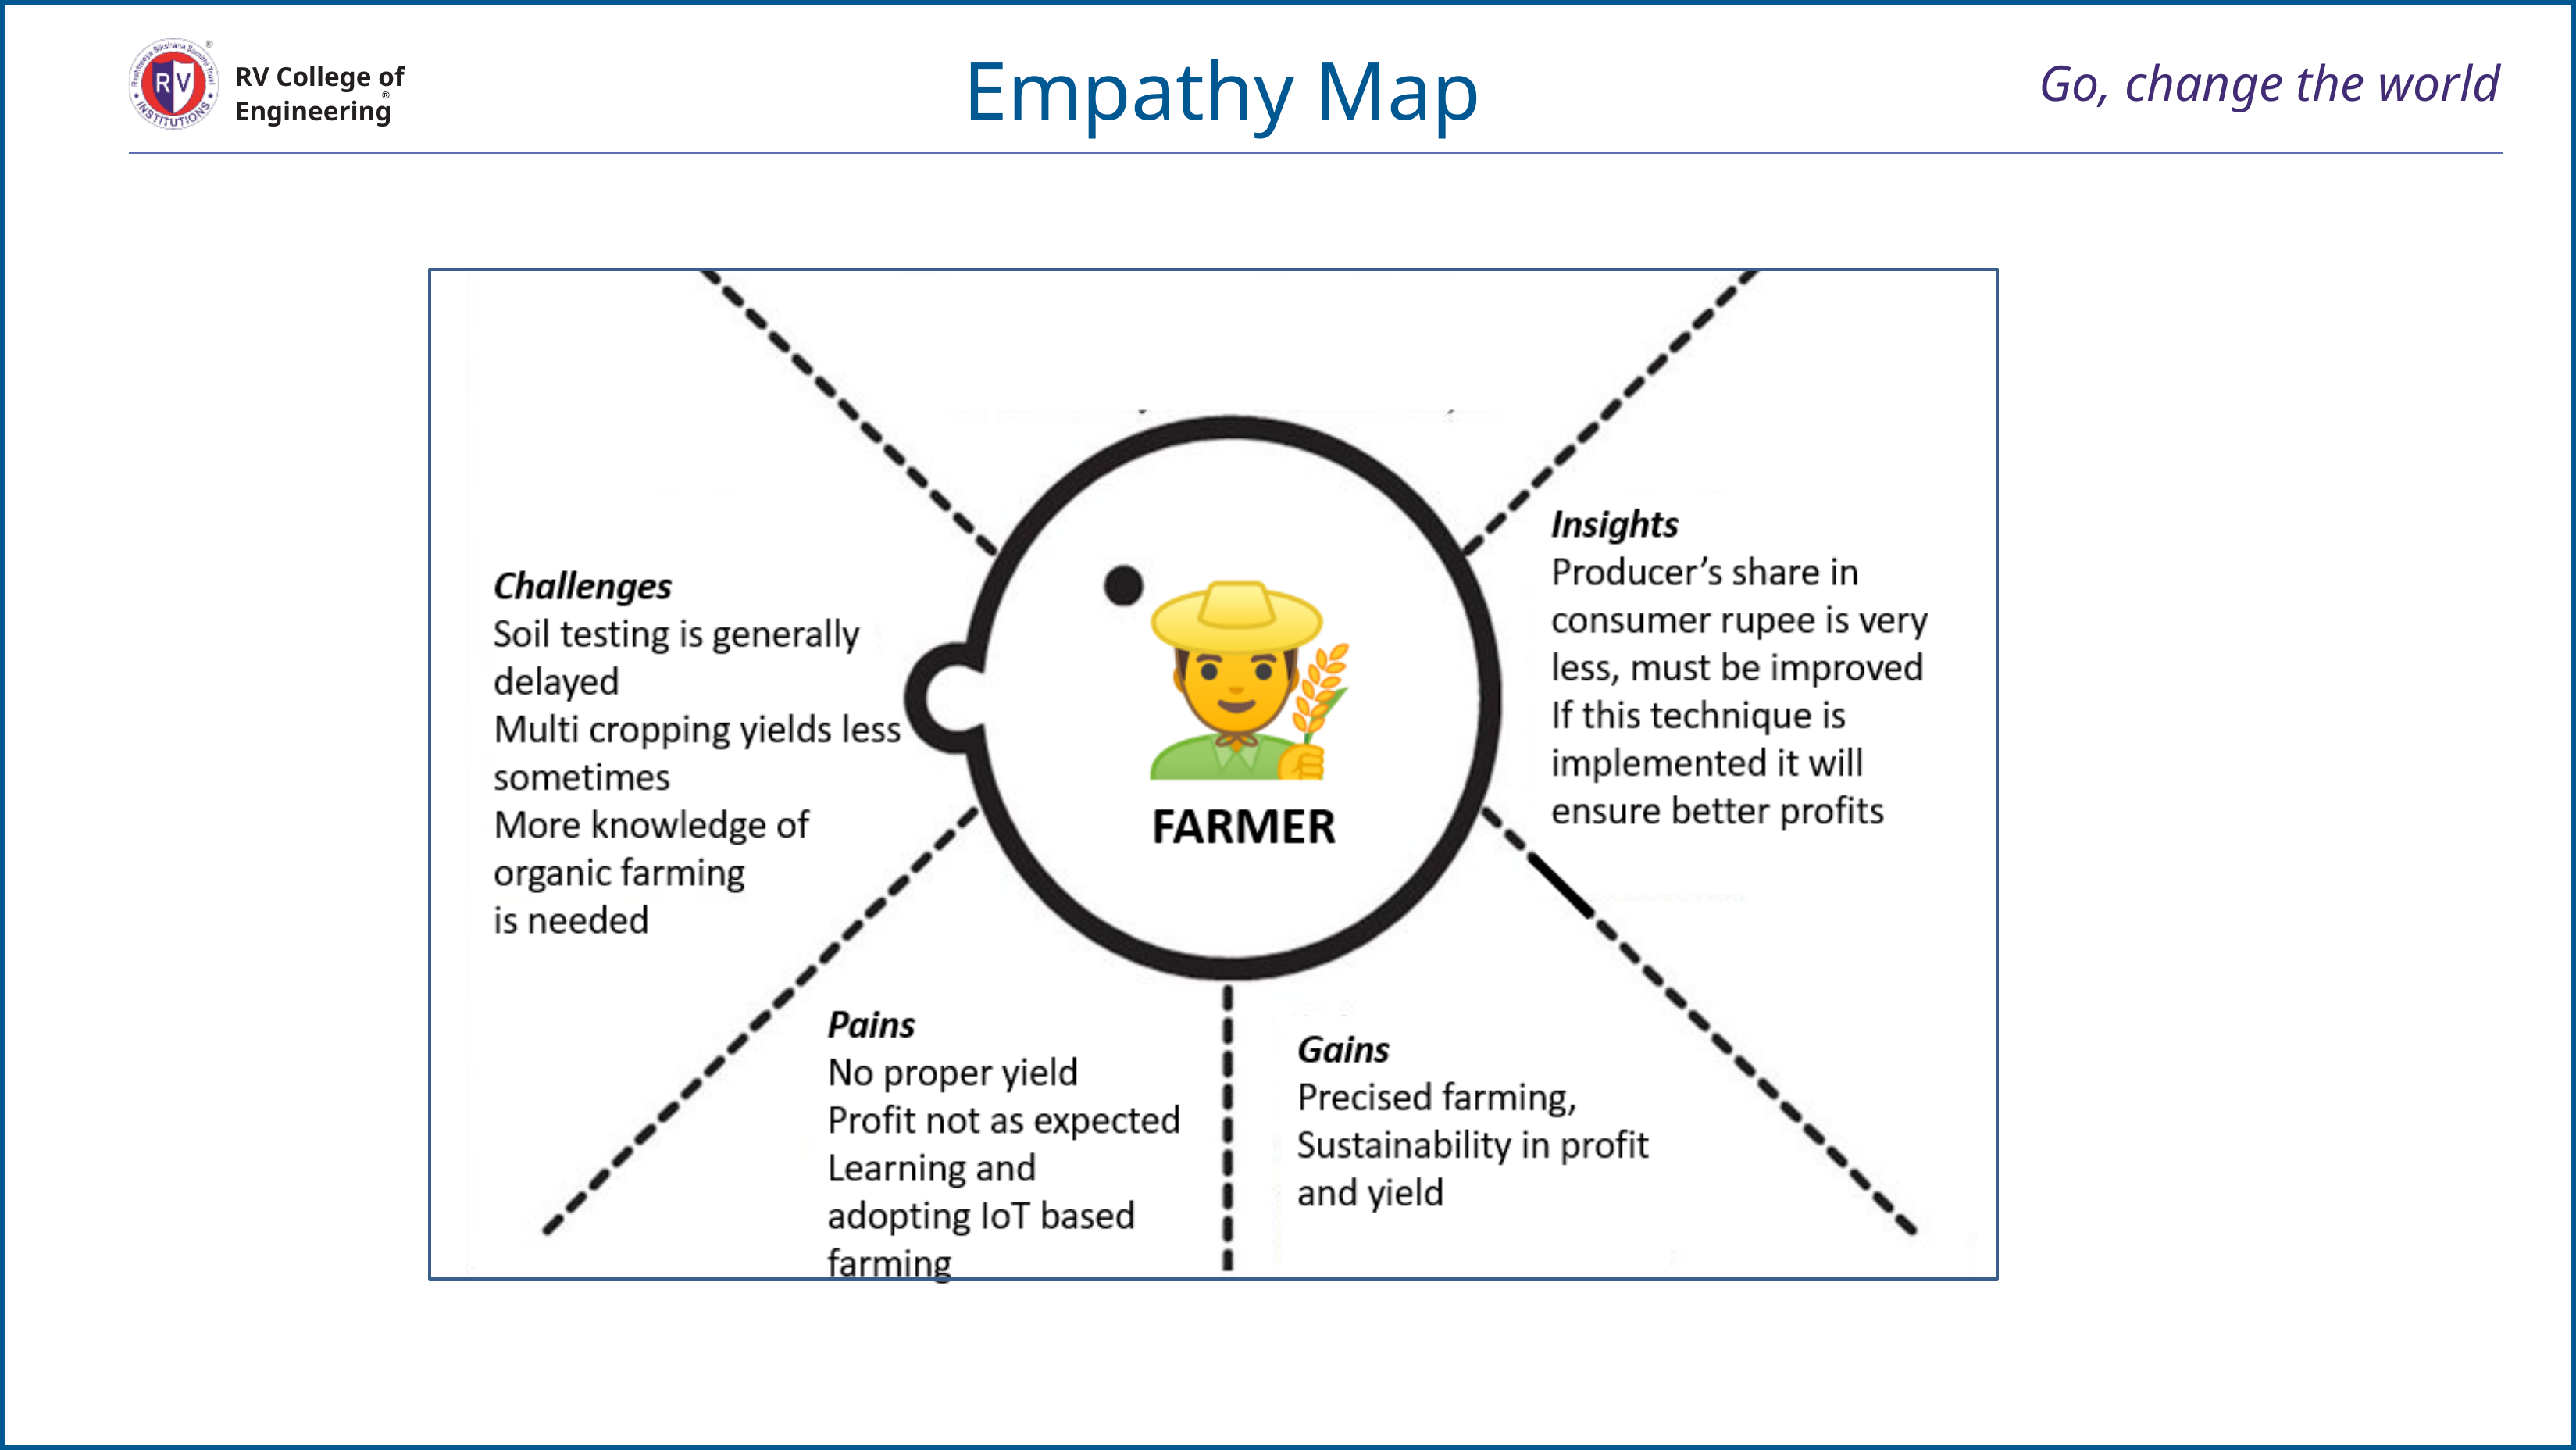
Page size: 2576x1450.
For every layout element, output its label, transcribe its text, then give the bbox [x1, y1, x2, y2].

text_box [428, 268, 467, 1281]
text_box Empathy Map [565, 38, 1878, 138]
title Go, change the world [2029, 52, 2502, 112]
text_box [128, 38, 219, 130]
picture [465, 269, 1978, 1302]
text_box RV College of Engineering [233, 55, 409, 120]
text_box [1975, 268, 1999, 1281]
text_box [0, 0, 2576, 1450]
